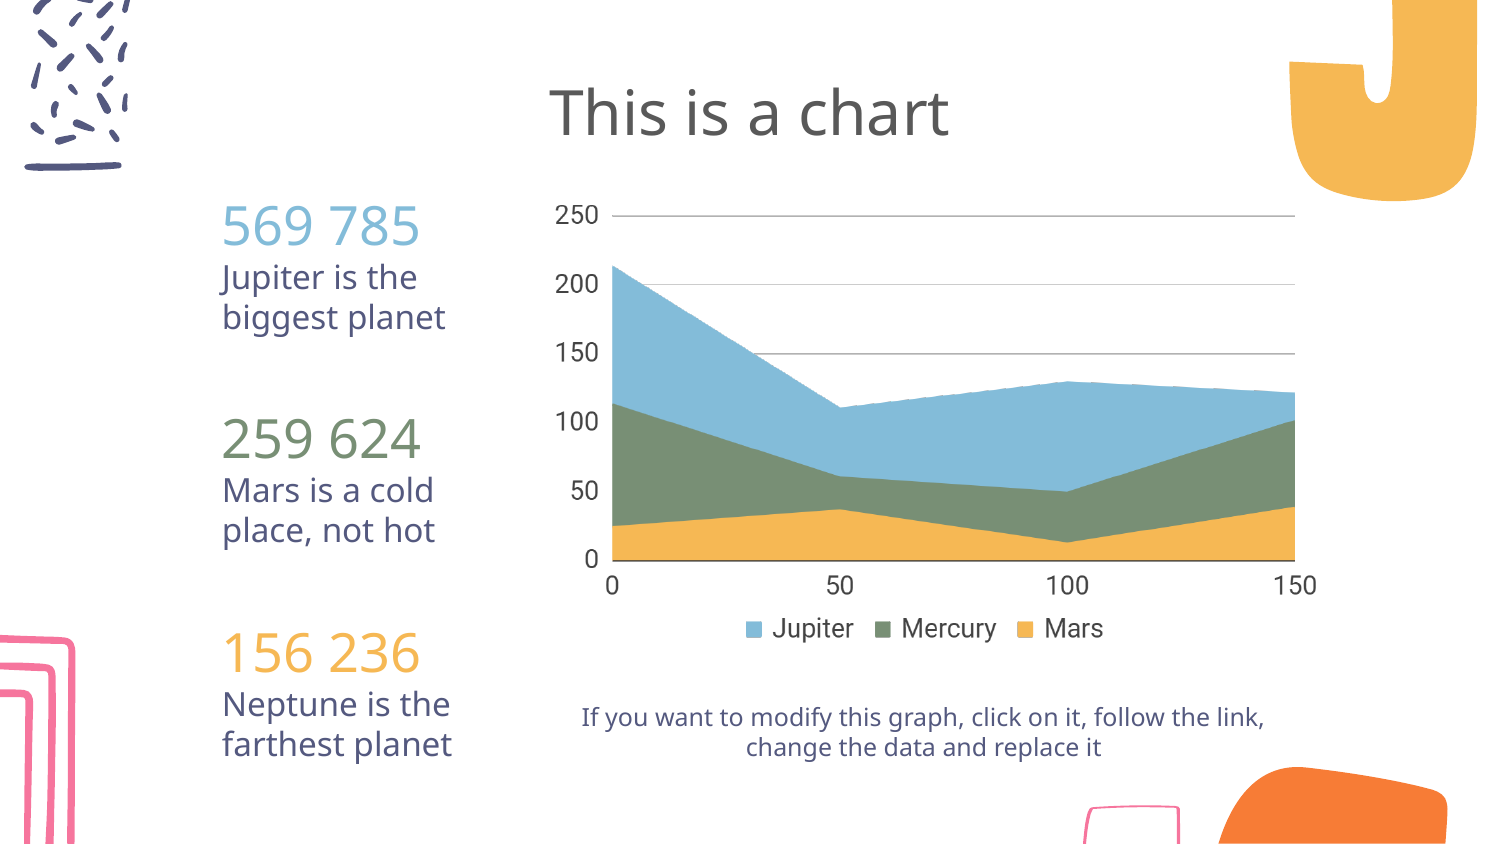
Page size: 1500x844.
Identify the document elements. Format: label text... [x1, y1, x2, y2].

title This is a chart [119, 58, 1381, 153]
text_box 156 236 [206, 602, 501, 667]
text_box Mars is a cold place, not hot [206, 454, 501, 562]
text_box Neptune is the farthest planet [206, 667, 501, 775]
text_box Jupiter is the biggest planet [206, 241, 501, 349]
picture [529, 178, 1319, 666]
text_box 569 785 [206, 176, 501, 241]
text_box If you want to modify this graph, click on it, follow the link, change the data and replace it [551, 686, 1297, 775]
text_box 259 624 [206, 389, 501, 454]
